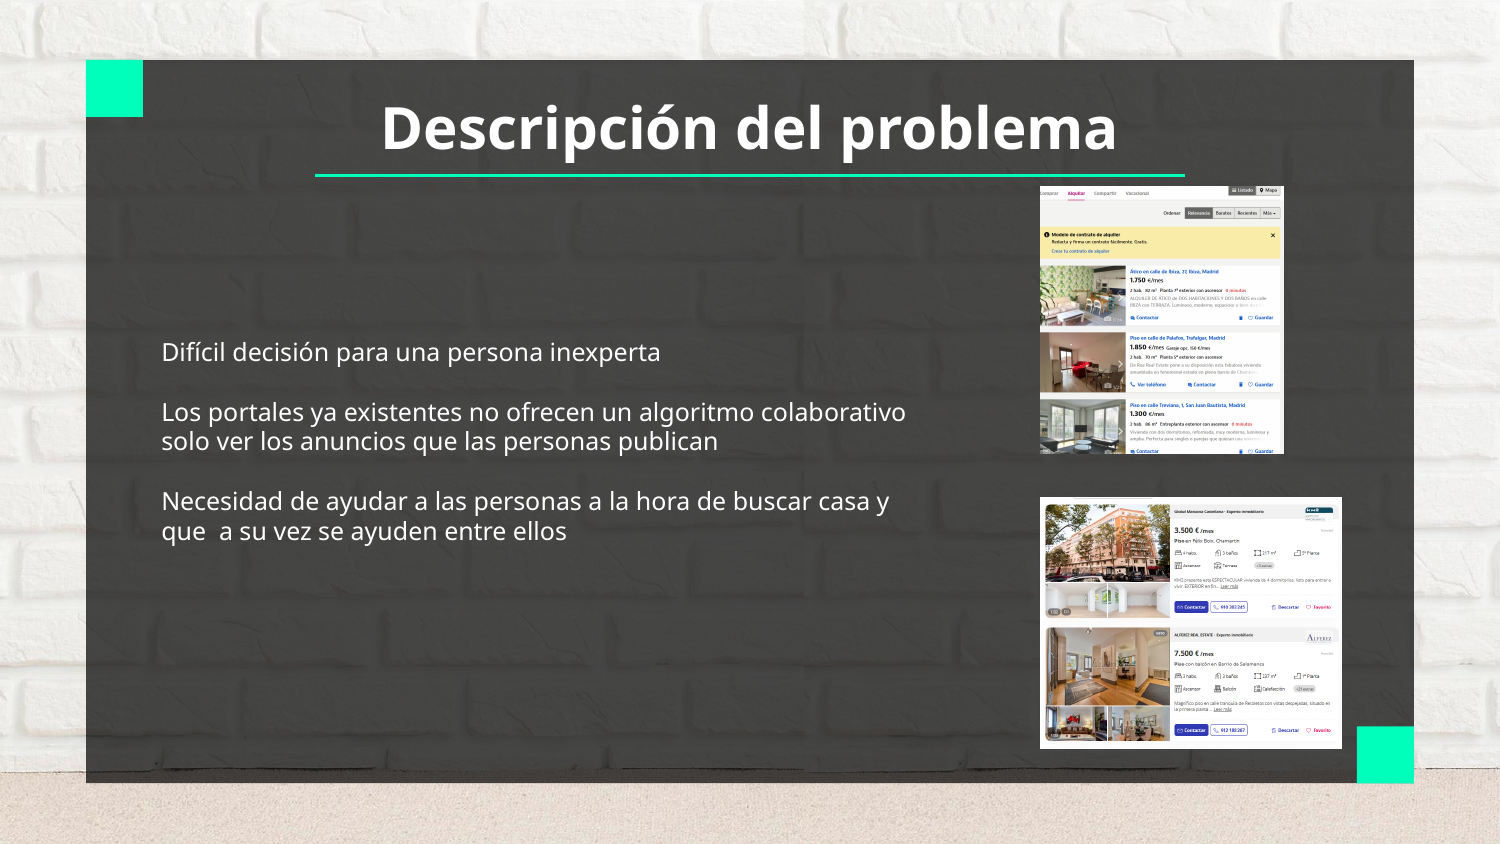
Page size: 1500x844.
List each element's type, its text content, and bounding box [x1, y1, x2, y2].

title Descripción del problema [118, 88, 1382, 164]
picture [0, 0, 1500, 844]
list Difícil decisión para una persona inexperta Los portales ya existentes no ofrecen un algoritmo colaborativo solo ver los anuncios que las personas publican Necesidad de ayudar a las personas a la hora de buscar casa y que a su vez se ayuden entre ellos [118, 197, 1382, 714]
